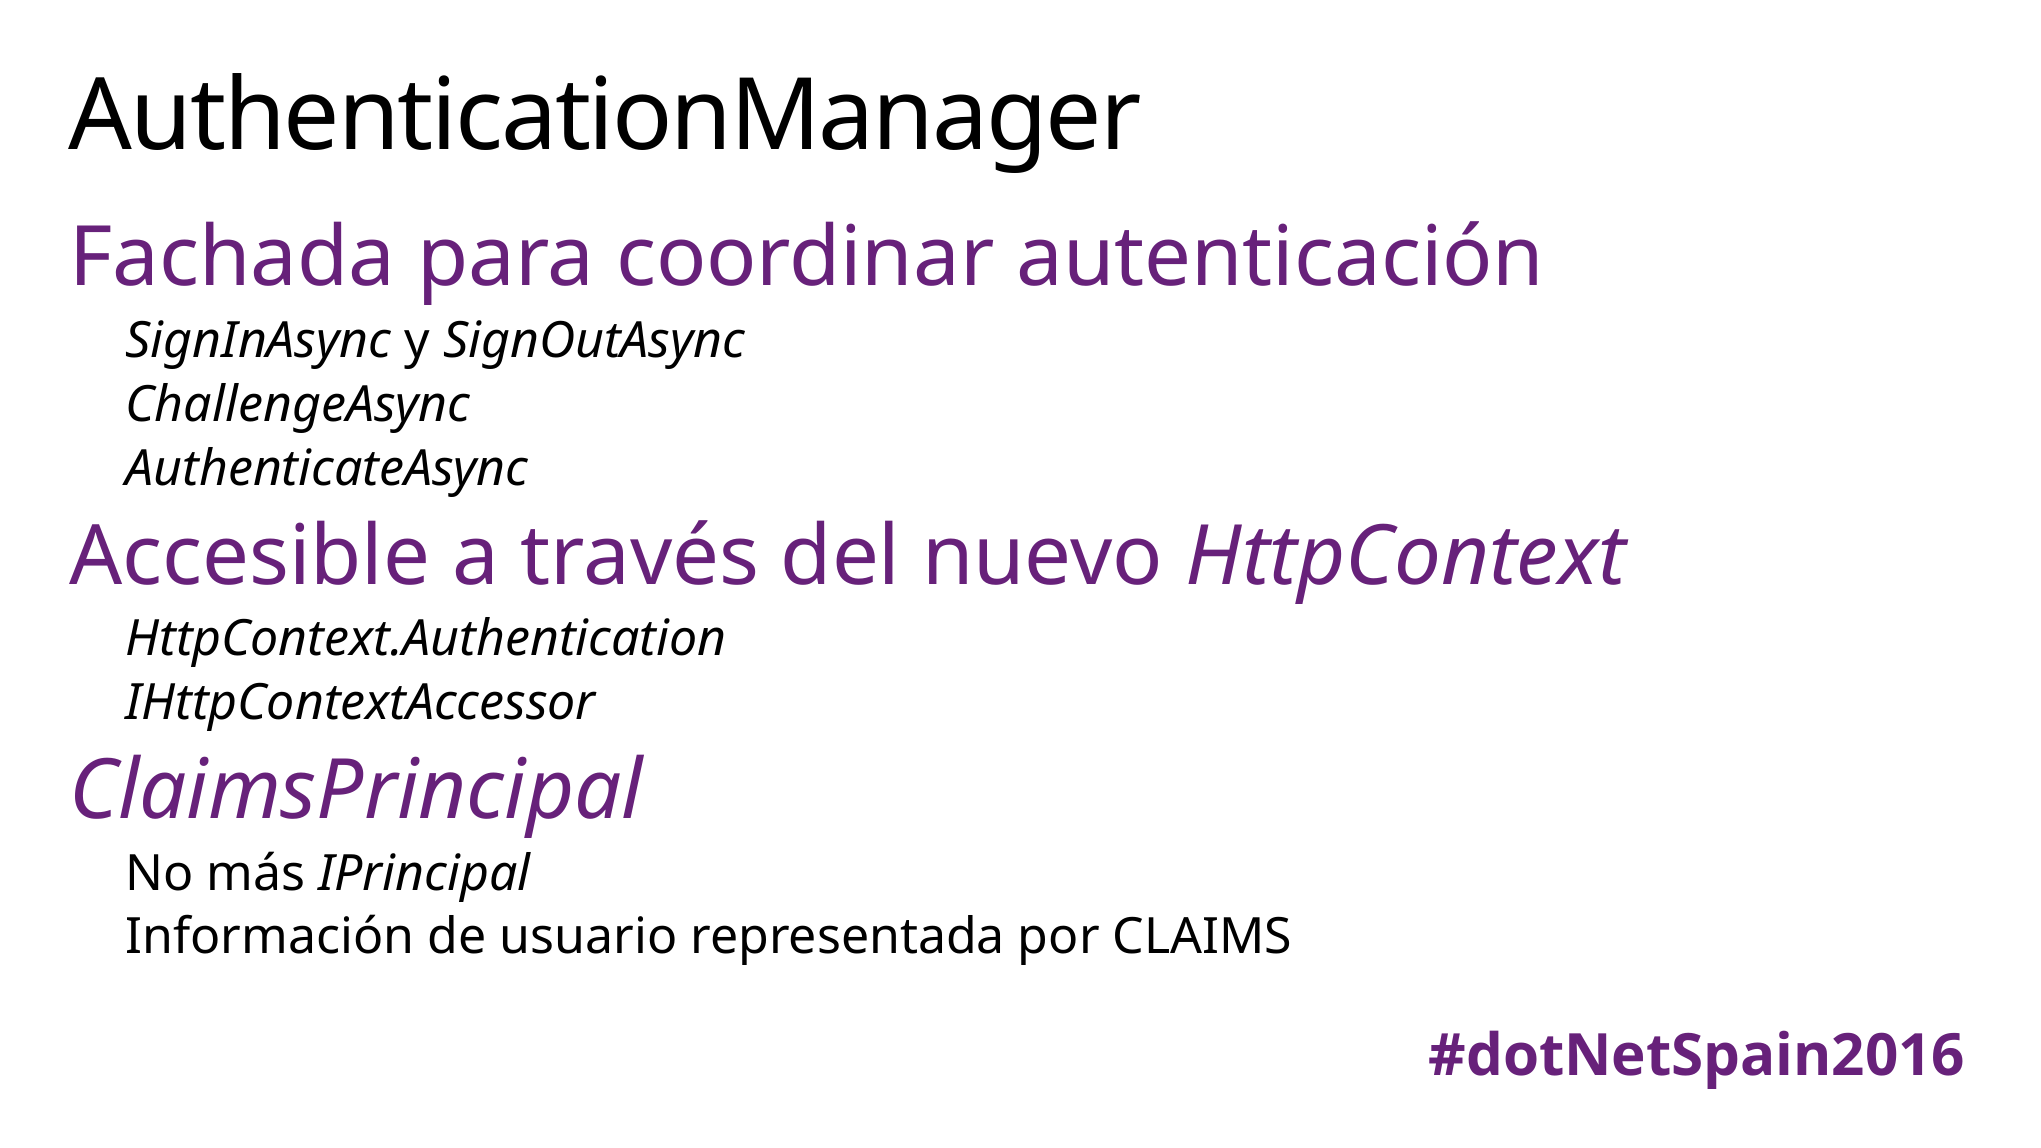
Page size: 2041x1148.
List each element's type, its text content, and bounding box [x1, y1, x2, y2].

list Fachada para coordinar autenticación SignInAsync y SignOutAsync ChallengeAsync AuthenticateAsync Accesible a través del nuevo HttpContext HttpContext.Authentication IHttpContextAccessor ClaimsPrincipal No más IPrincipal Información de usuario representada por CLAIMS [45, 199, 1996, 1009]
title AuthenticationManager [45, 48, 1996, 199]
